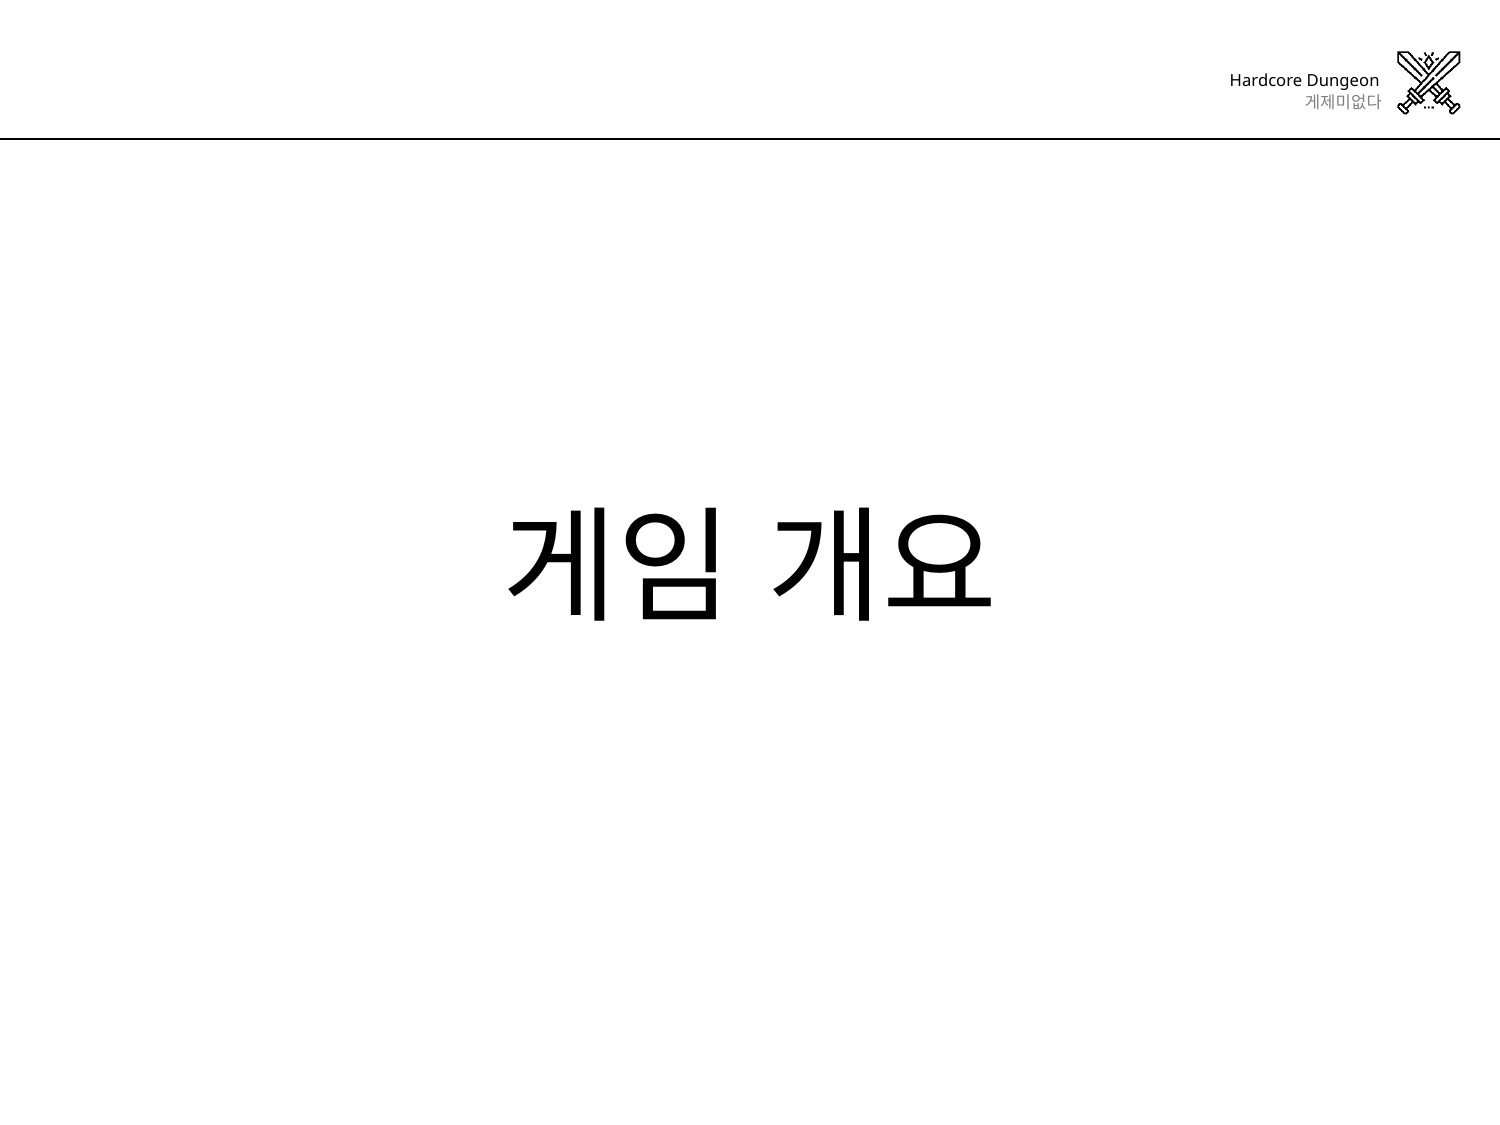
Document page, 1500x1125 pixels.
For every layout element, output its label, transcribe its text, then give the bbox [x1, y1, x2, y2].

picture [1396, 50, 1461, 115]
text_box 게임 개요 [487, 479, 1013, 644]
